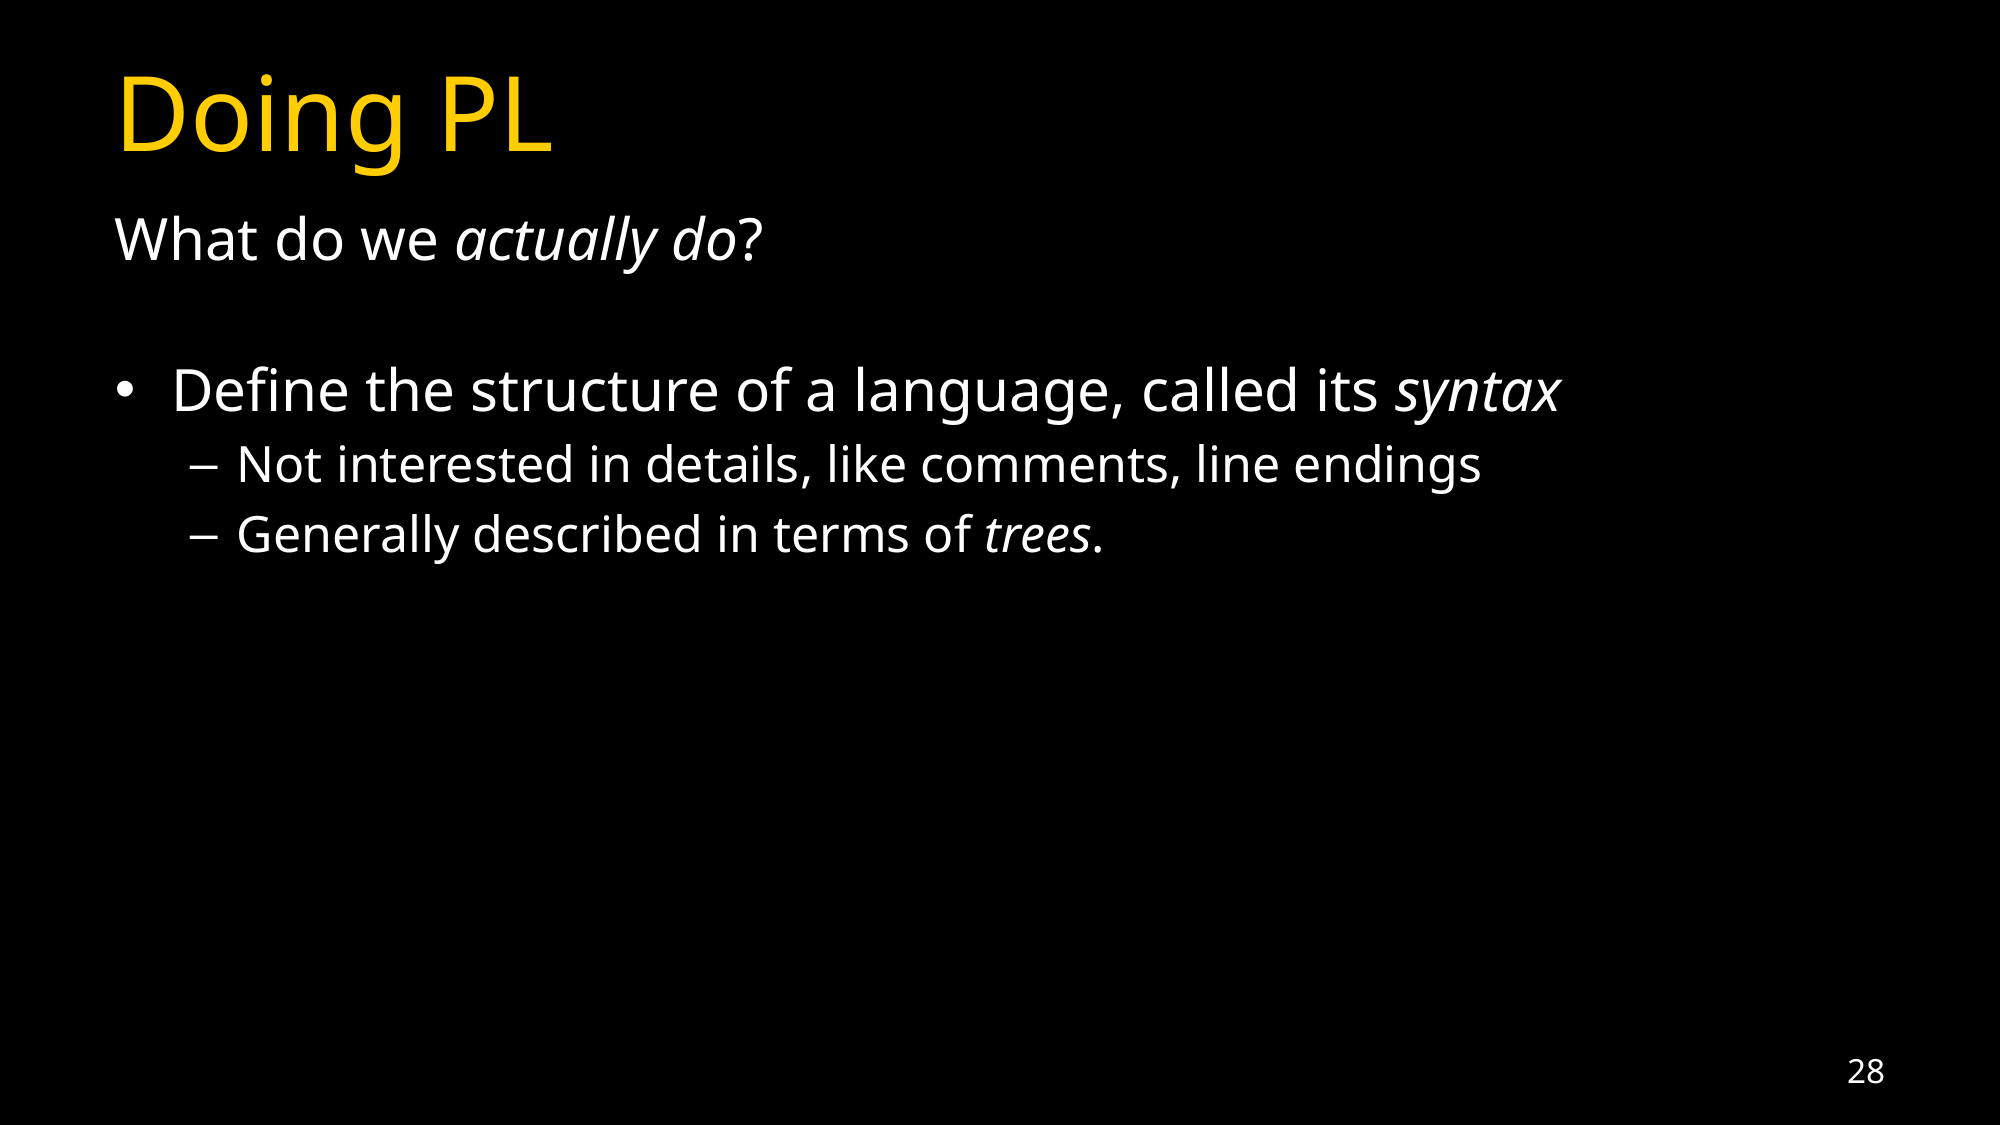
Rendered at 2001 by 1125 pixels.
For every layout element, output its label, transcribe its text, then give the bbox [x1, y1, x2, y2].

slide_number 28 [1433, 1042, 1900, 1103]
title Doing PL [99, 45, 1900, 175]
list What do we actually do? Define the structure of a language, called its syntax Not interested in details, like comments, line endings Generally described in terms of trees. [99, 194, 1900, 1005]
